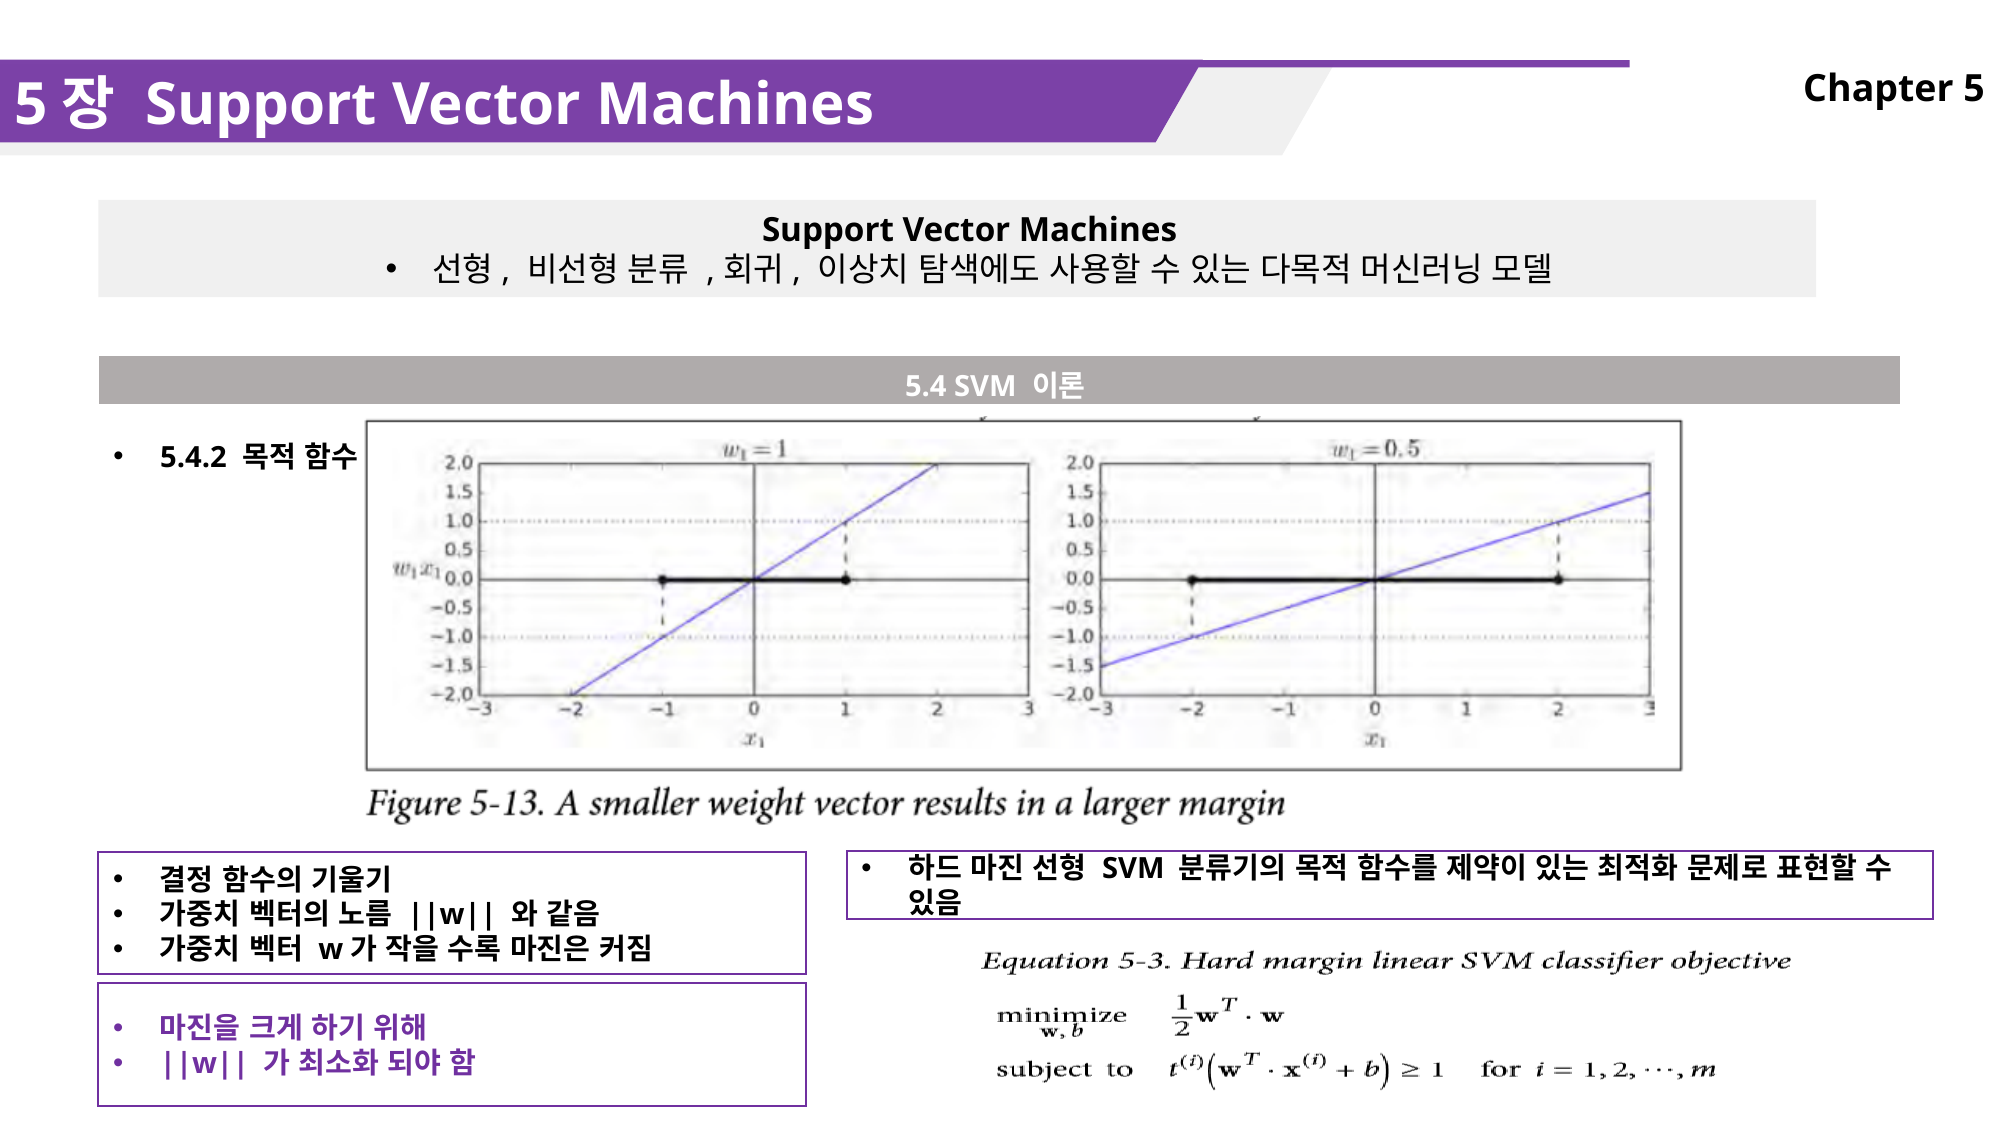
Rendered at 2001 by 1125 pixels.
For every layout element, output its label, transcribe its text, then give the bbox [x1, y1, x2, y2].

text_box [97, 199, 1817, 298]
table_cell 5.4.2 목적 함수 [99, 406, 1900, 538]
text_box 하드 마진 선형 SVM 분류기의 목적 함수를 제약이 있는 최적화 문제로 표현할 수 있음 [846, 850, 1934, 920]
text_box [0, 112, 1308, 157]
text_box Support Vector Machines 선형, 비선형 분류 ,회귀, 이상치 탐색에도 사용할 수 있는 다목적 머신러닝 모델 [132, 201, 1817, 296]
picture [357, 416, 1691, 843]
text_box 결정 함수의 기울기 가중치 벡터의 노름 ||w|| 와 같음 가중치 벡터 w가 작을 수록 마진은 커짐 [97, 851, 807, 975]
text_box 5장 Support Vector Machines [0, 58, 1631, 144]
picture [974, 937, 1828, 1106]
text_box 마진을 크게 하기 위해 ||w|| 가 최소화 되야 함 [97, 982, 807, 1107]
text_box Chapter 5 [736, 61, 2000, 112]
table_header 5.4 SVM 이론 [99, 356, 1900, 404]
